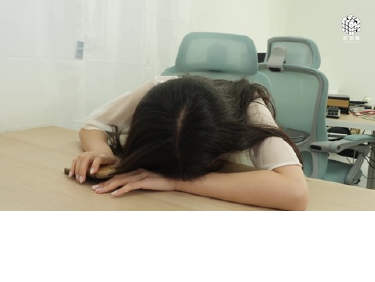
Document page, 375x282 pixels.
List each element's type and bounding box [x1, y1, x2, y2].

picture [0, 0, 375, 212]
